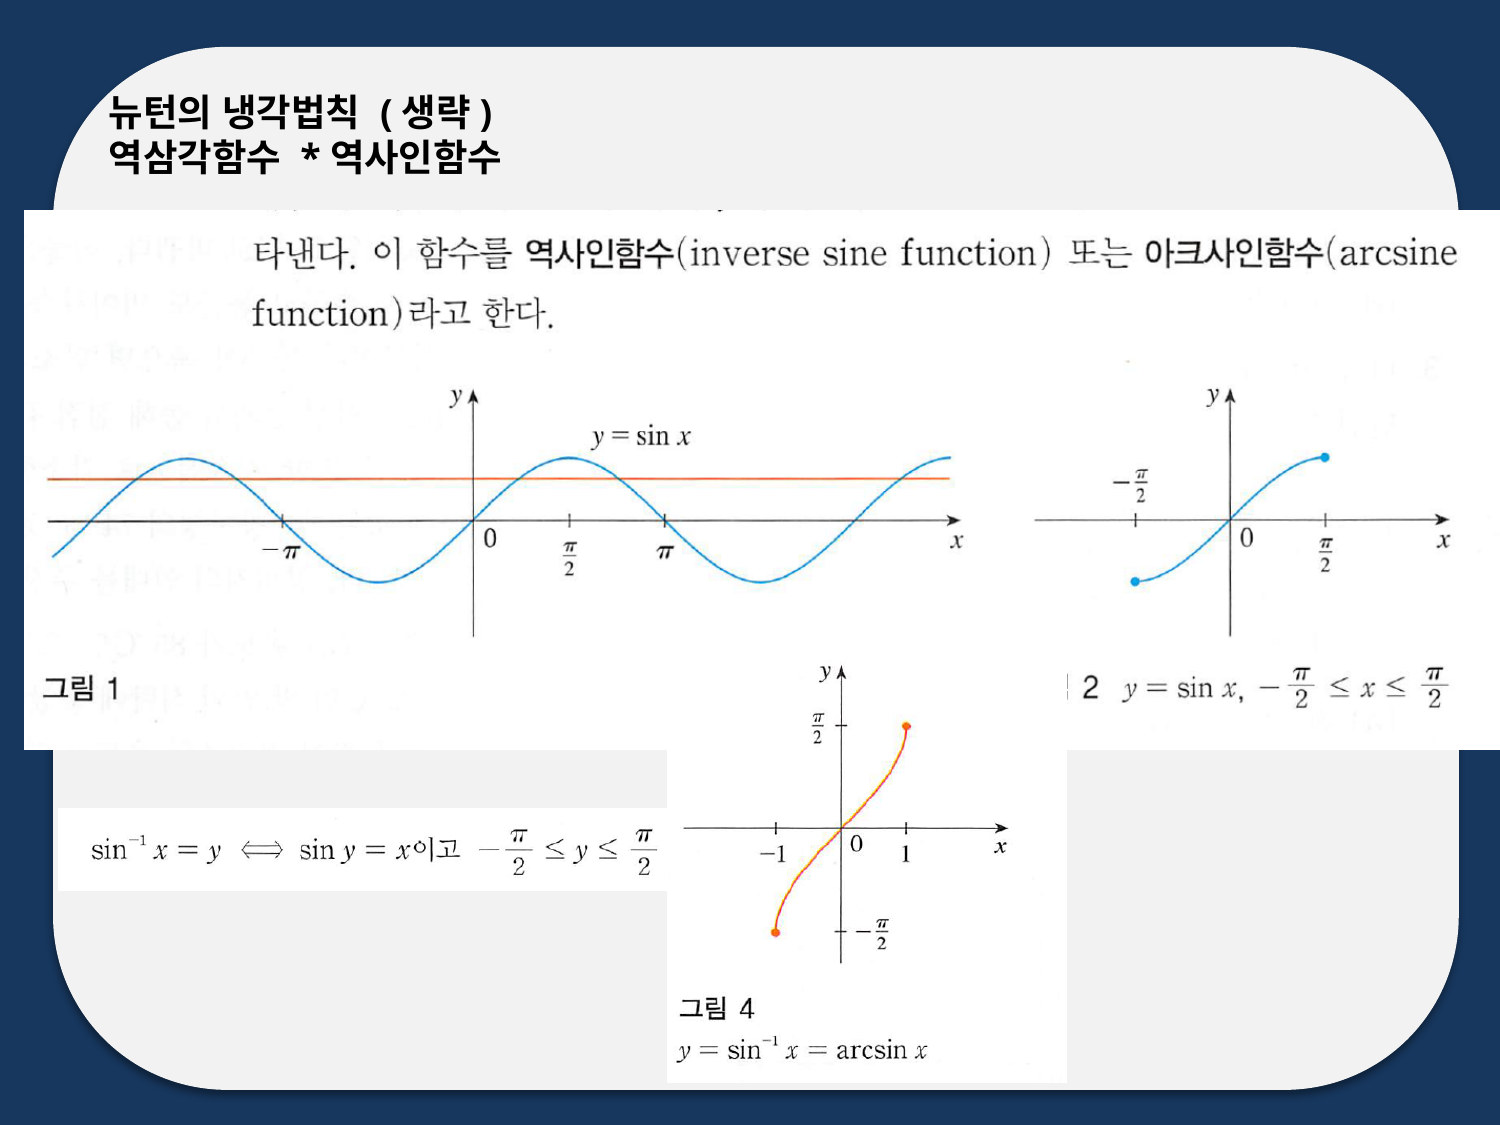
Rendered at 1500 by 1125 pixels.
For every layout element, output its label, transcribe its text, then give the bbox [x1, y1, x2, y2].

text_box https://www.youtube.com/watch?v=FhHeH6MMjTM [51, 44, 1461, 209]
picture [24, 210, 1500, 1083]
text_box 뉴턴의 냉각법칙 (생략) 역삼각함수 *역사인함수 [93, 81, 1360, 187]
text_box https://www.youtube.com/watch?v=FhHeH6MMjTM [50, 759, 1461, 1092]
